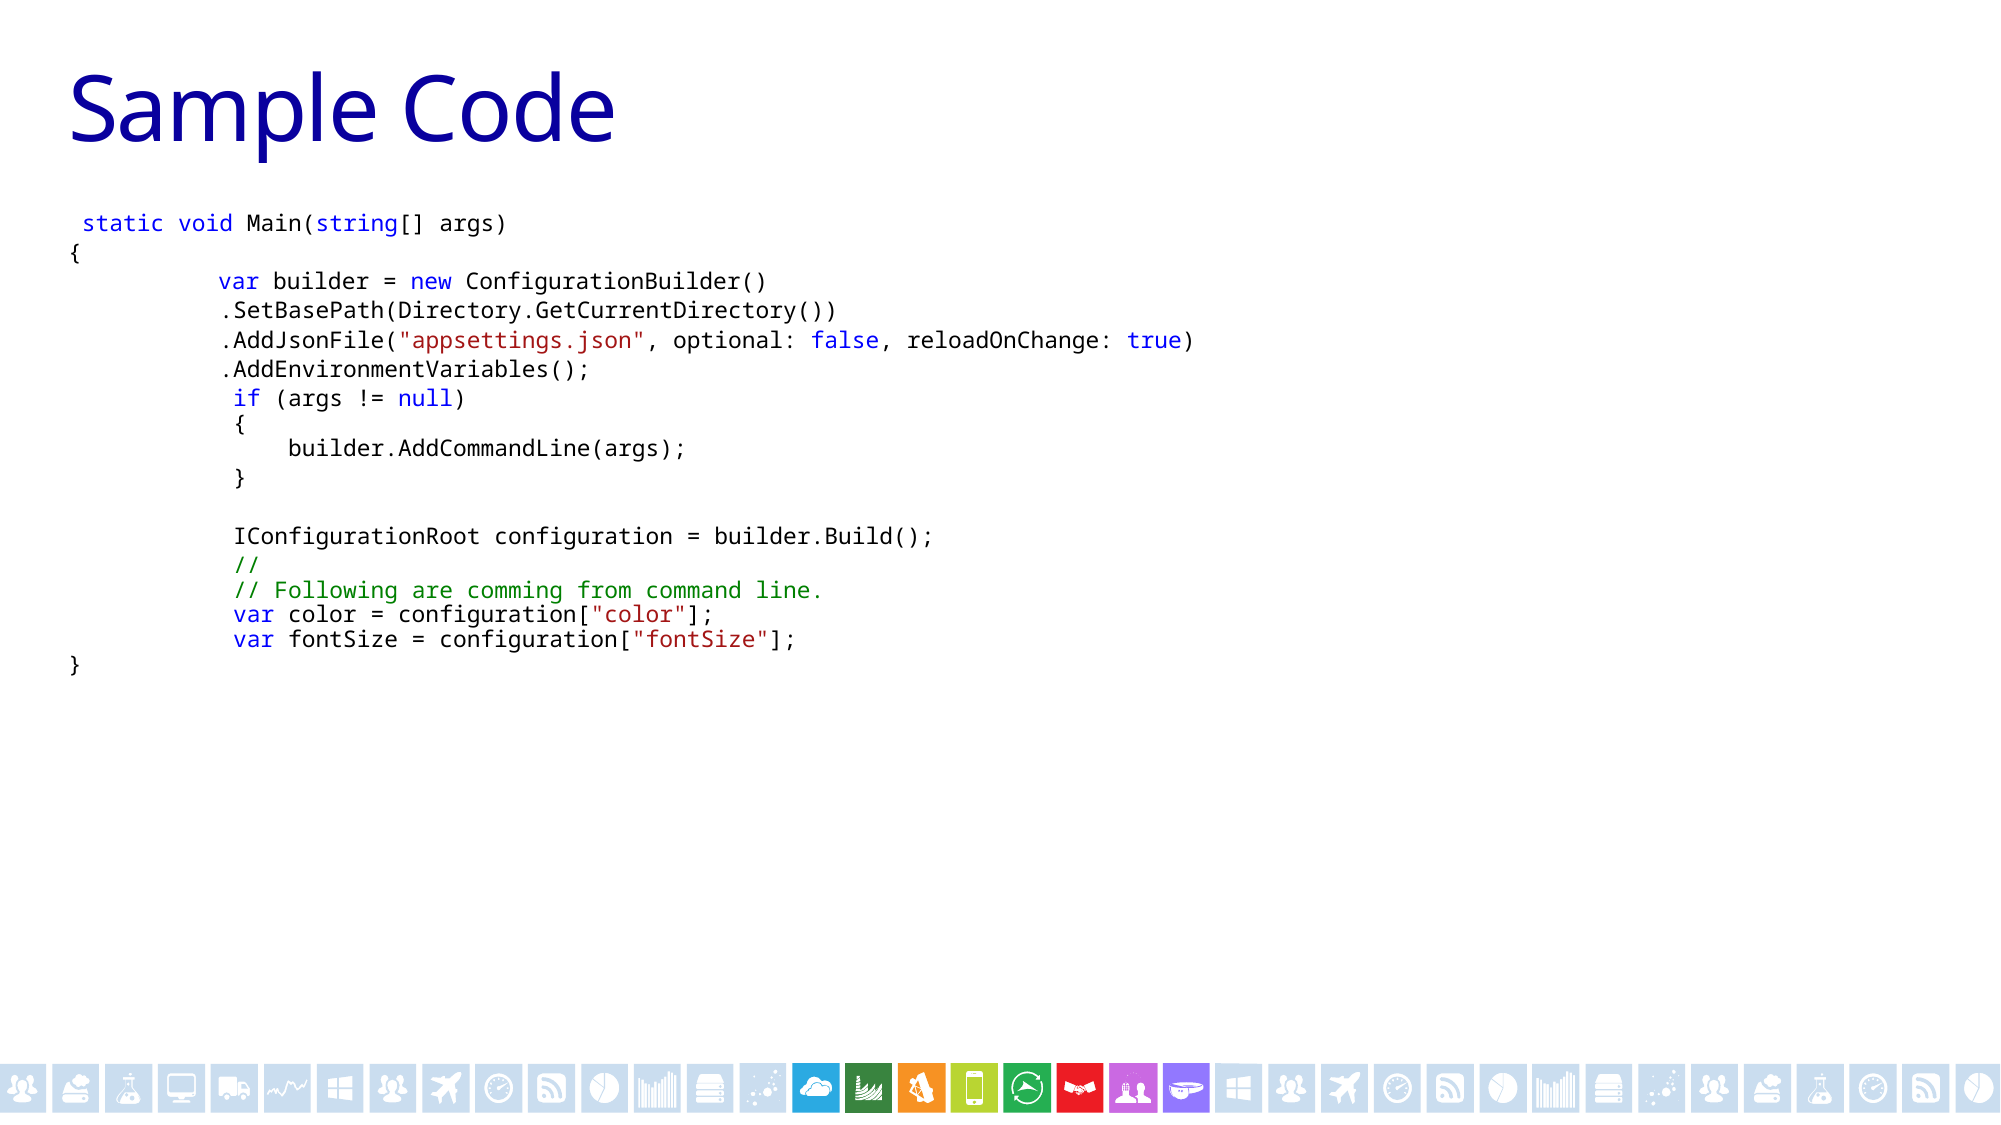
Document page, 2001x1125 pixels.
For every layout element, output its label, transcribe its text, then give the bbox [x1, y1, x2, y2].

title Sample Code [44, 47, 1957, 196]
list static void Main(string[] args) { var builder = new ConfigurationBuilder() .SetBasePath(Directory.GetCurrentDirectory()) .AddJsonFile("appsettings.json", optional: false, reloadOnChange: true) .AddEnvironmentVariables(); if (args != null) { builder.AddCommandLine(args); } IConfigurationRoot configuration = builder.Build(); // // Following are comming from command line. var color = configuration["color"]; var fontSize = configuration["fontSize"]; } [44, 196, 1956, 478]
